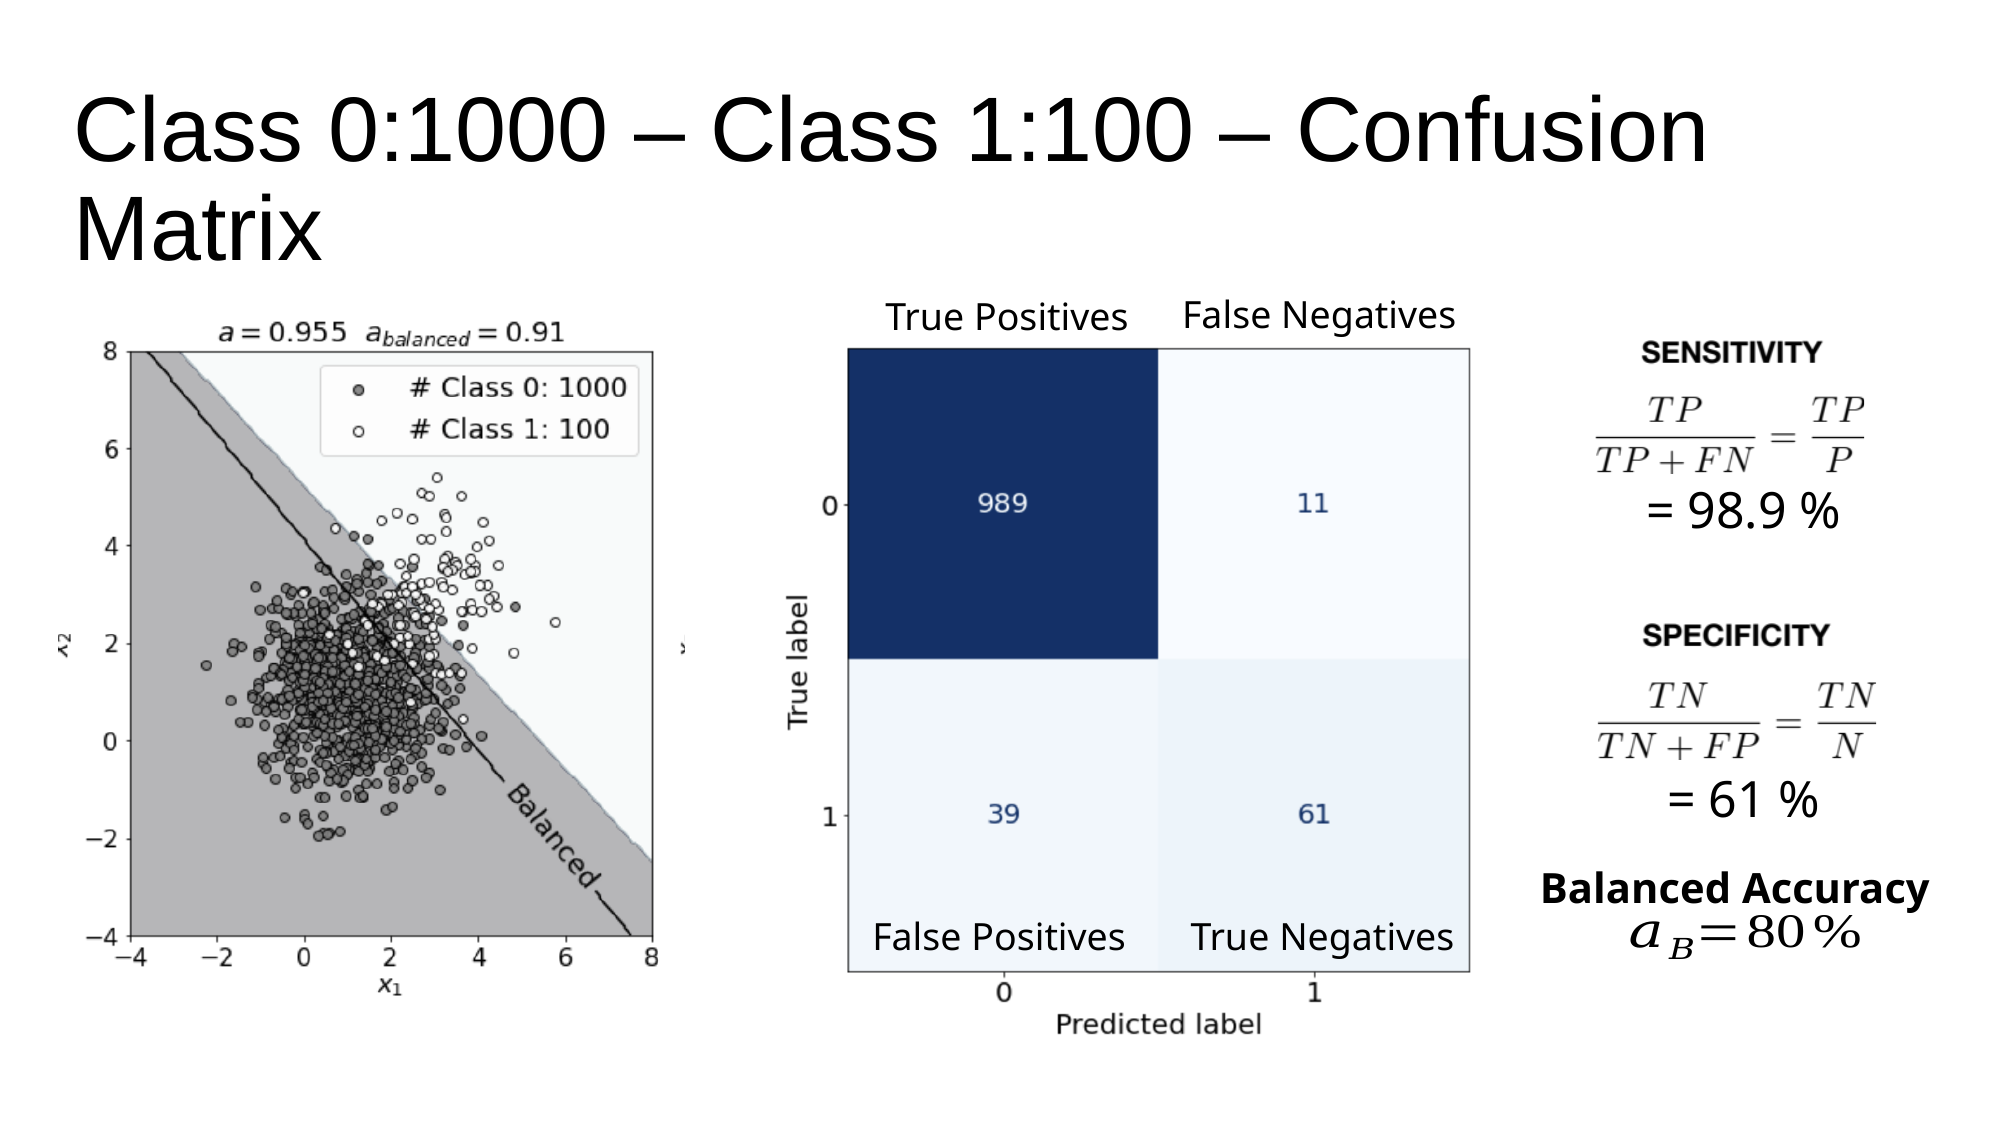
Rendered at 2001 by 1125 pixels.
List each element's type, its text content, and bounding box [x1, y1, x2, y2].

title Class 0:1000 – Class 1:100 – Confusion Matrix [58, 72, 1784, 290]
picture [1595, 324, 1865, 474]
picture [1597, 607, 1877, 760]
text_box Balanced Accuracy [1525, 854, 1945, 920]
text_box = 98.9 % [1631, 474, 1856, 547]
picture [740, 313, 1488, 1053]
picture [58, 313, 685, 1013]
text_box True Positives [870, 285, 1144, 313]
text_box = 61 % [1652, 760, 1835, 835]
text_box False Negatives [1157, 283, 1472, 313]
